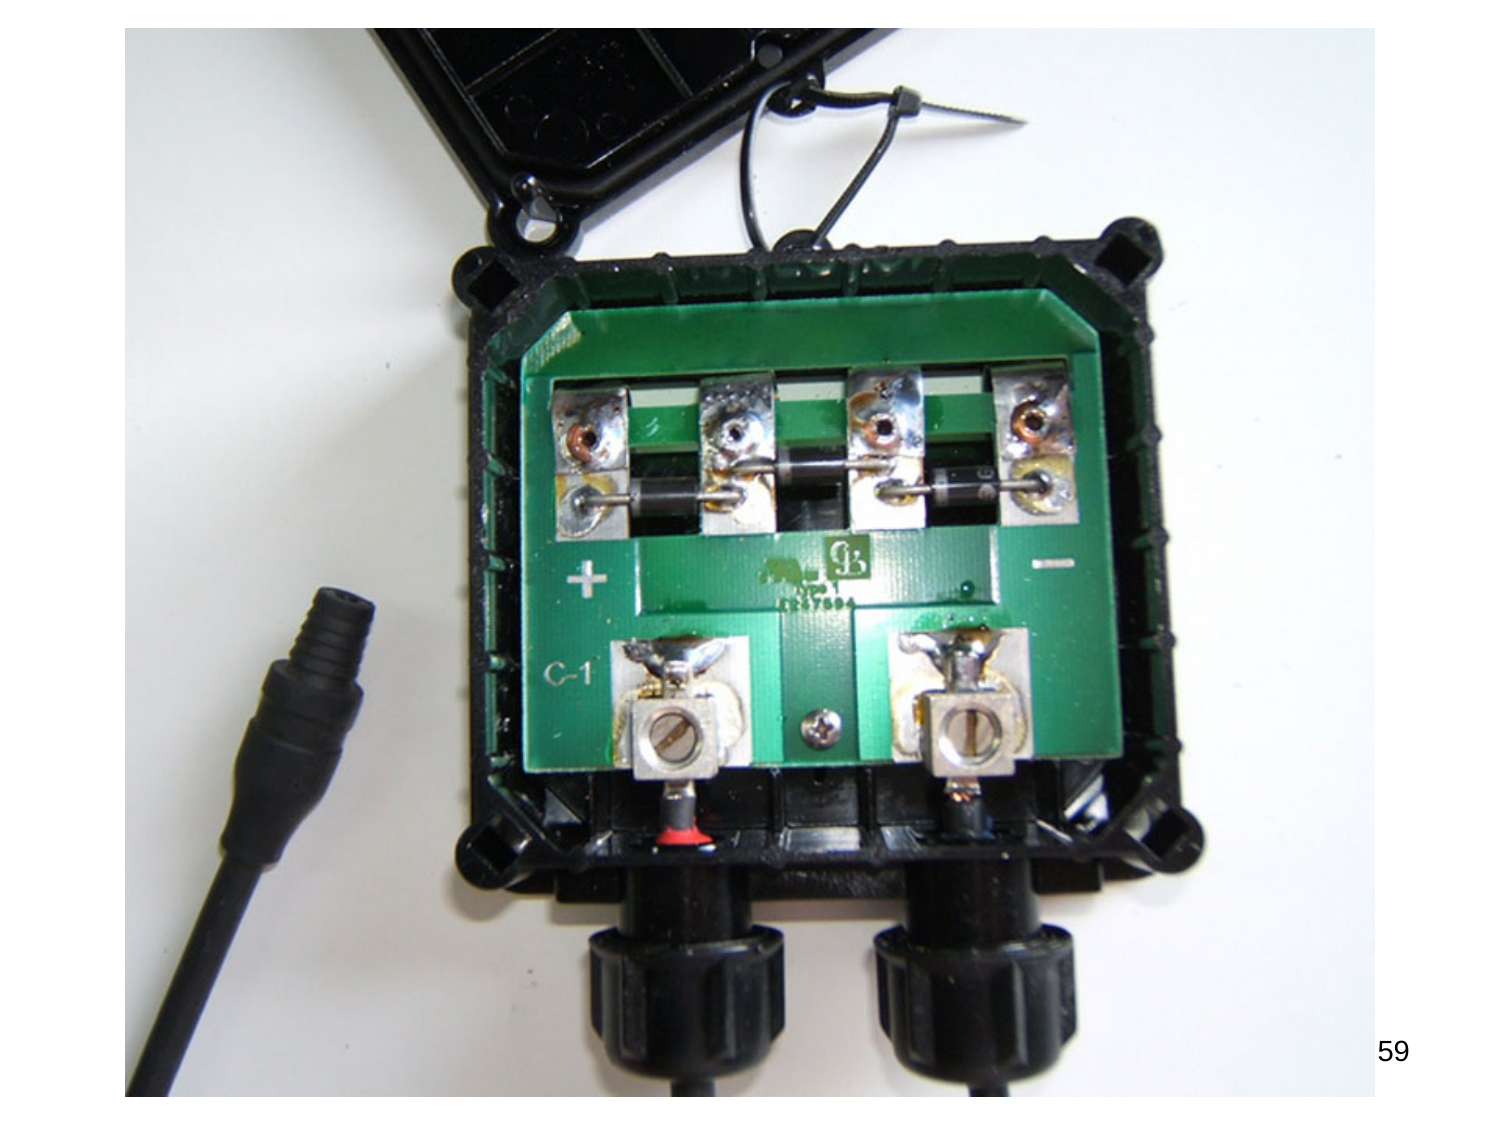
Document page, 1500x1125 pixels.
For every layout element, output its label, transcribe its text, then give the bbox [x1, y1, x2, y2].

picture [124, 27, 1376, 1098]
slide_number 59 [1377, 1024, 1426, 1103]
